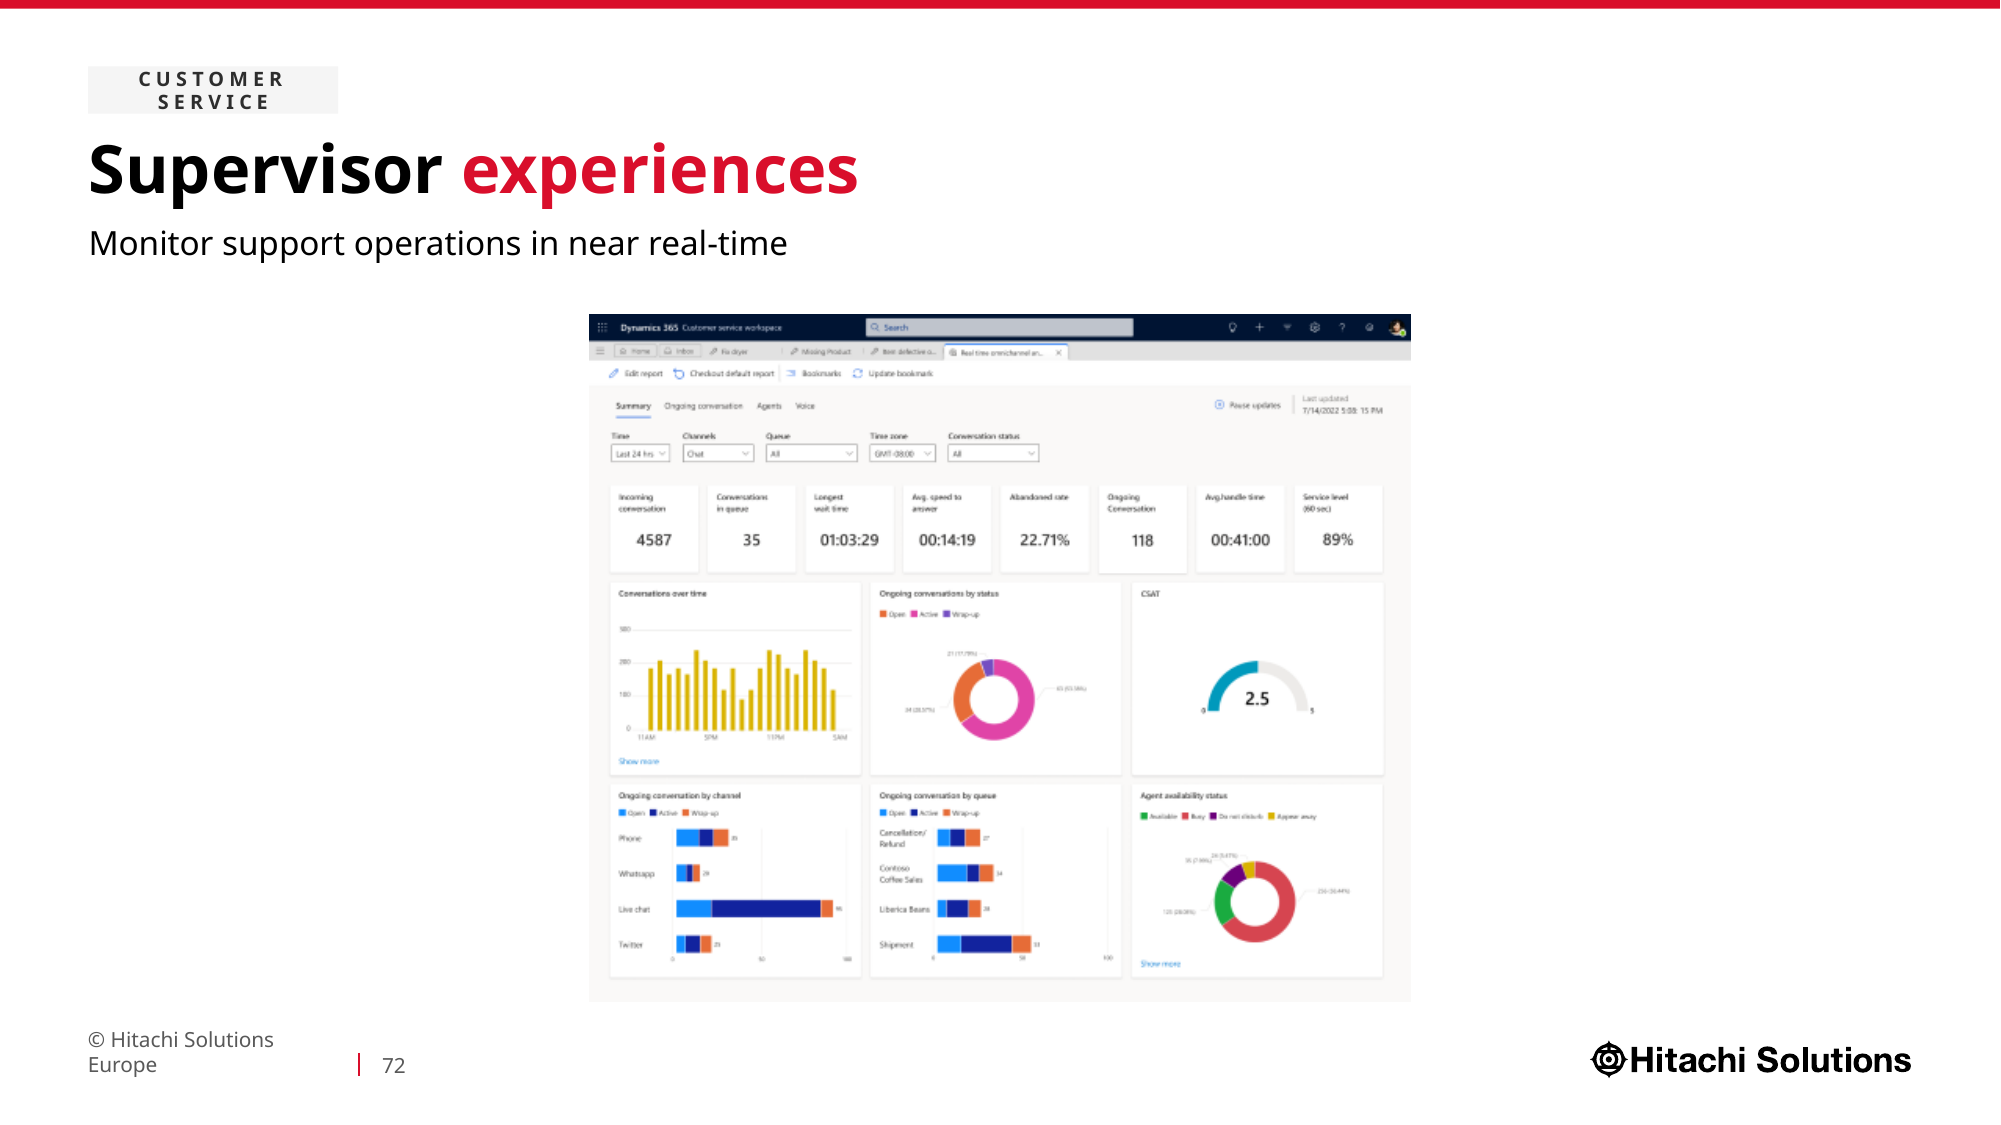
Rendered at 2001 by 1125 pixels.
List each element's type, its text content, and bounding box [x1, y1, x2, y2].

list Customer service [88, 66, 339, 114]
title Supervisor experiences [88, 136, 1912, 196]
list Monitor support operations in near real-time [88, 221, 1912, 264]
picture [589, 314, 1411, 1002]
